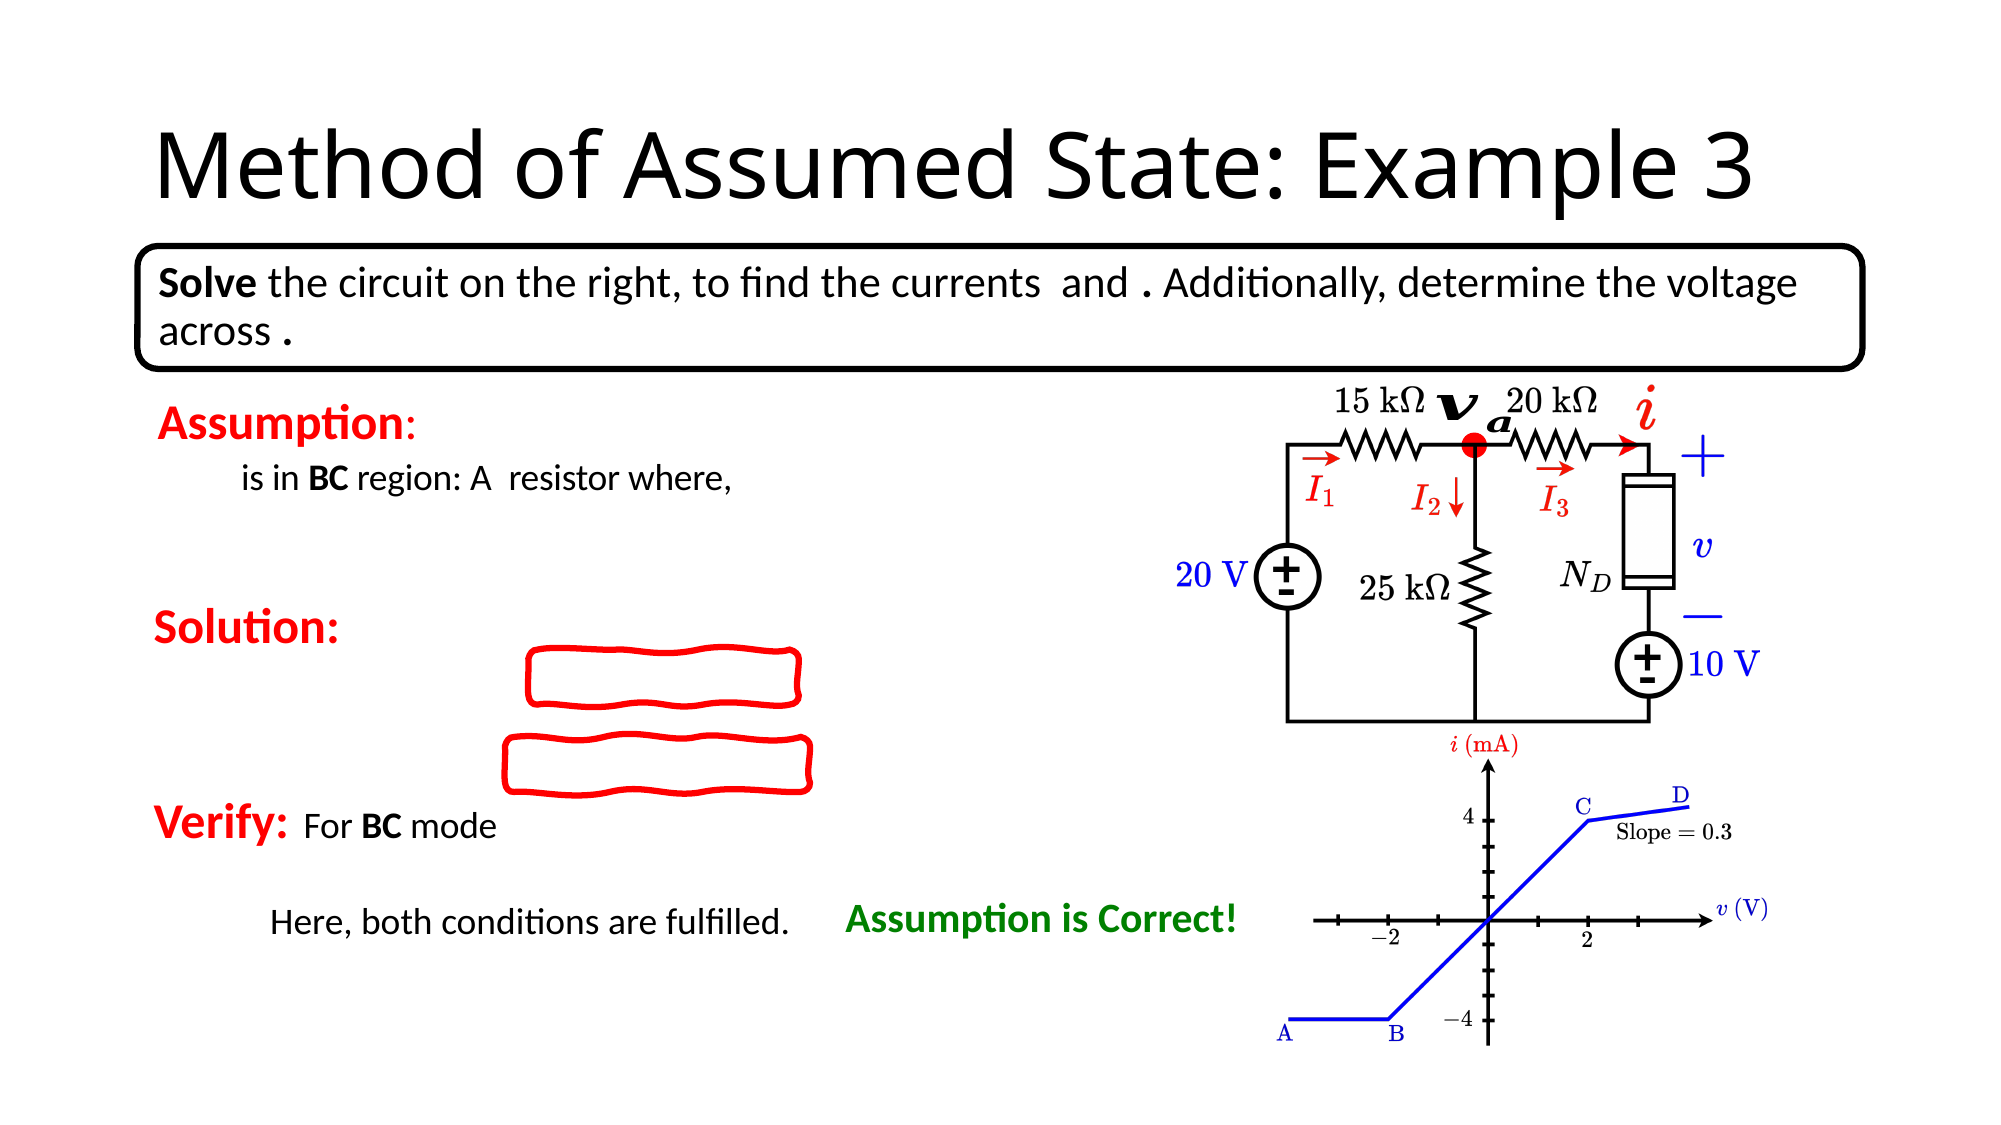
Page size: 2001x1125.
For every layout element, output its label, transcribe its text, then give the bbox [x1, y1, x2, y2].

text_box Assumption is Correct! [830, 883, 1250, 949]
text_box [526, 645, 800, 709]
title Method of Assumed State: Example 3 [137, 59, 1889, 278]
text_box [503, 732, 812, 797]
picture [1166, 368, 1781, 1060]
